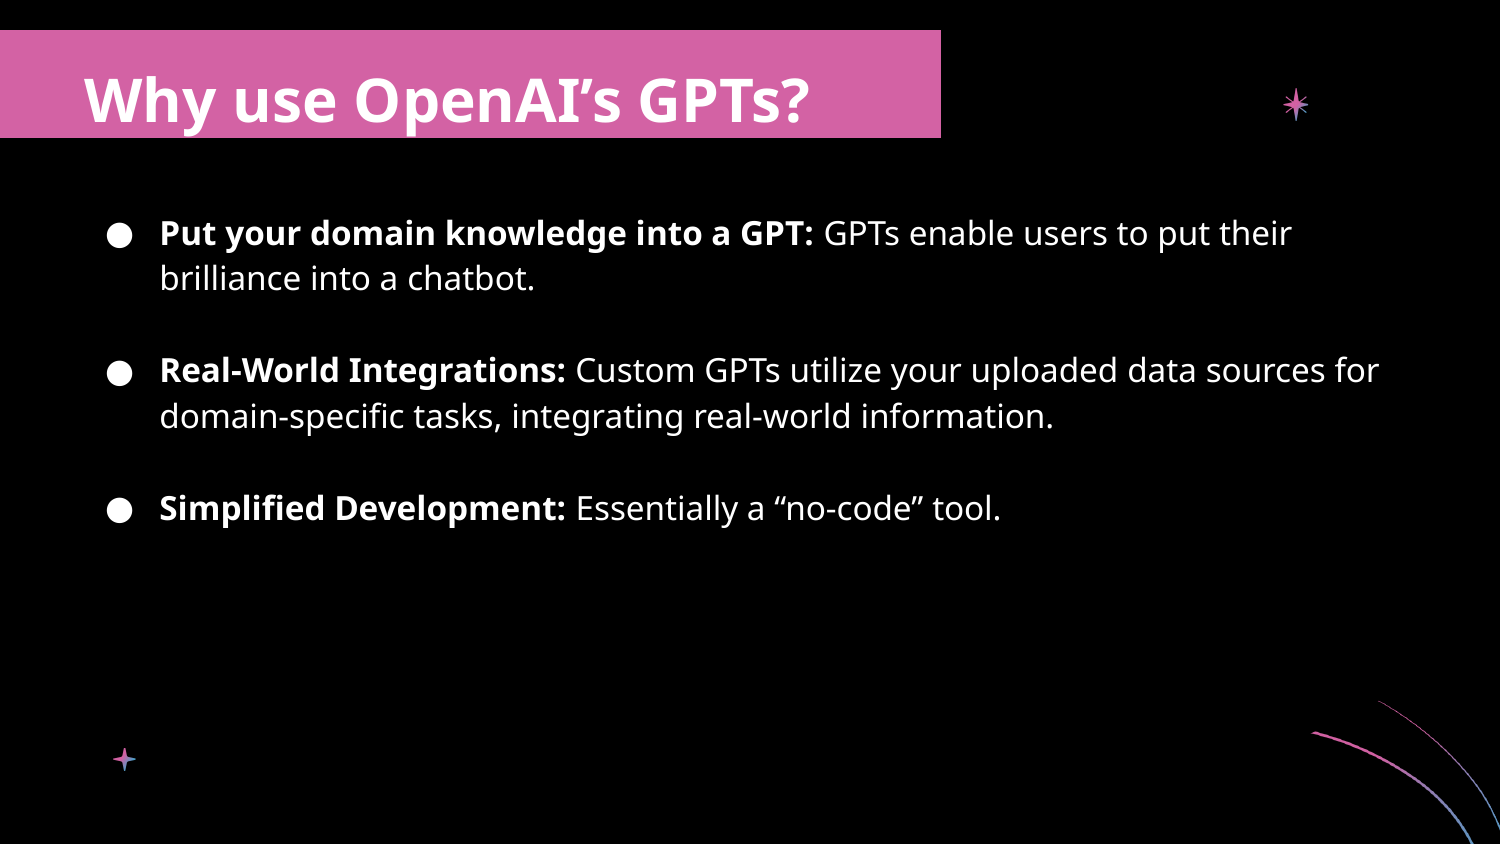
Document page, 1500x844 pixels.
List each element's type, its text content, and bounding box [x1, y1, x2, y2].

text_box Put your domain knowledge into a GPT: GPTs enable users to put their brilliance into a chatbot. Real-World Integrations: Custom GPTs utilize your uploaded data sources for domain-specific tasks, integrating real-world information. Simplified Development: Essentially a “no-code” tool. [84, 205, 1416, 573]
text_box [113, 748, 136, 771]
text_box [1283, 88, 1309, 121]
text_box [1246, 676, 1500, 844]
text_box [0, 20, 942, 139]
